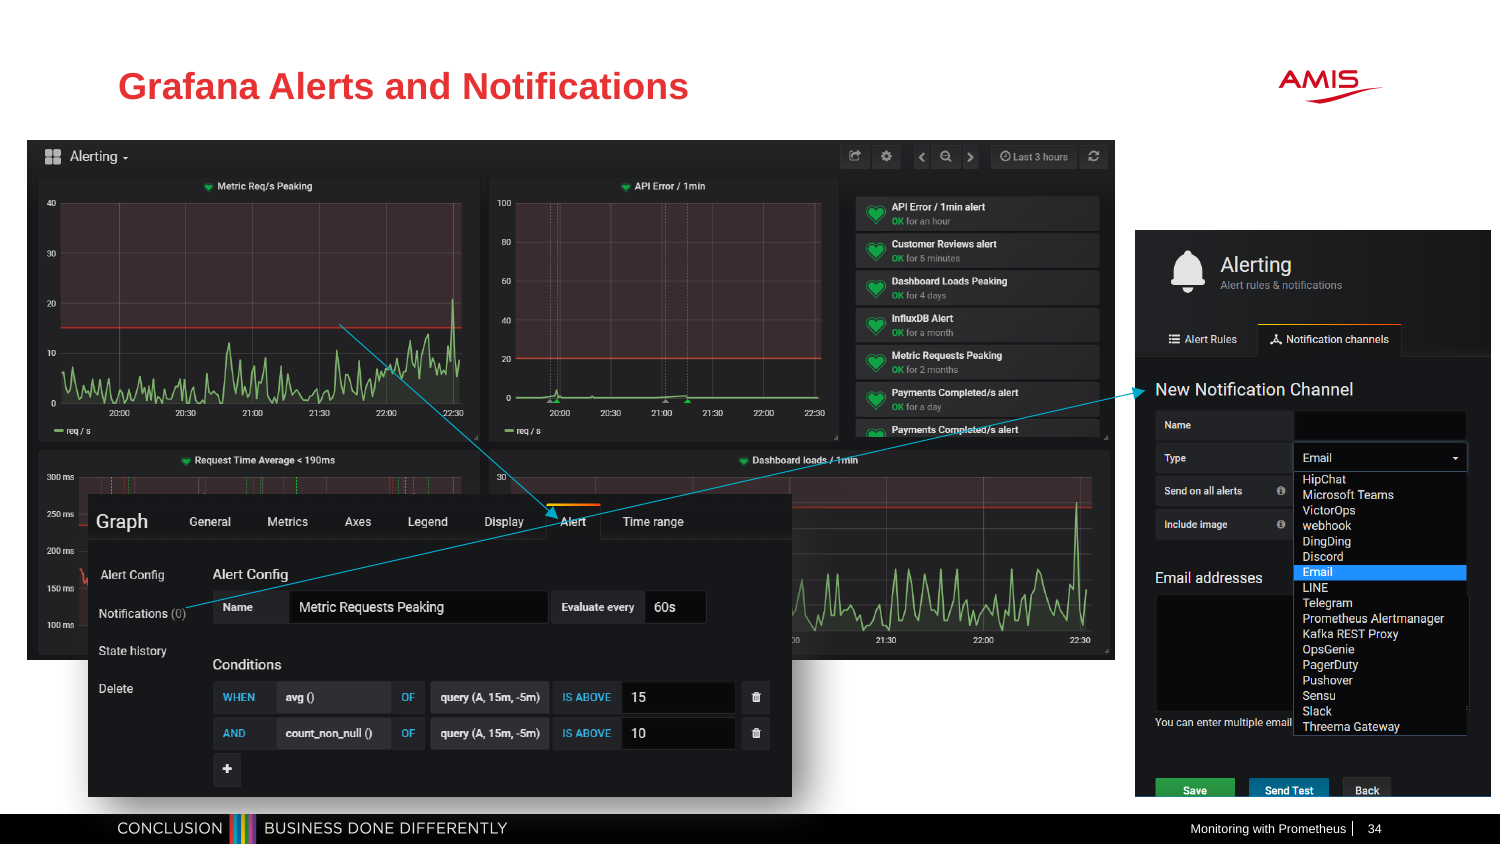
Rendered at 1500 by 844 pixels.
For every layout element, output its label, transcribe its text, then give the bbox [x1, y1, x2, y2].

title Grafana Alerts and Notifications [118, 47, 1205, 130]
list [27, 140, 1115, 660]
footer Monitoring with Prometheus [814, 820, 1347, 839]
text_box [185, 390, 1146, 608]
picture [87, 494, 792, 797]
picture [0, 814, 1500, 844]
picture [1135, 230, 1491, 797]
picture [1205, 58, 1388, 106]
slide_number 34 [1358, 820, 1382, 839]
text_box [339, 324, 559, 390]
